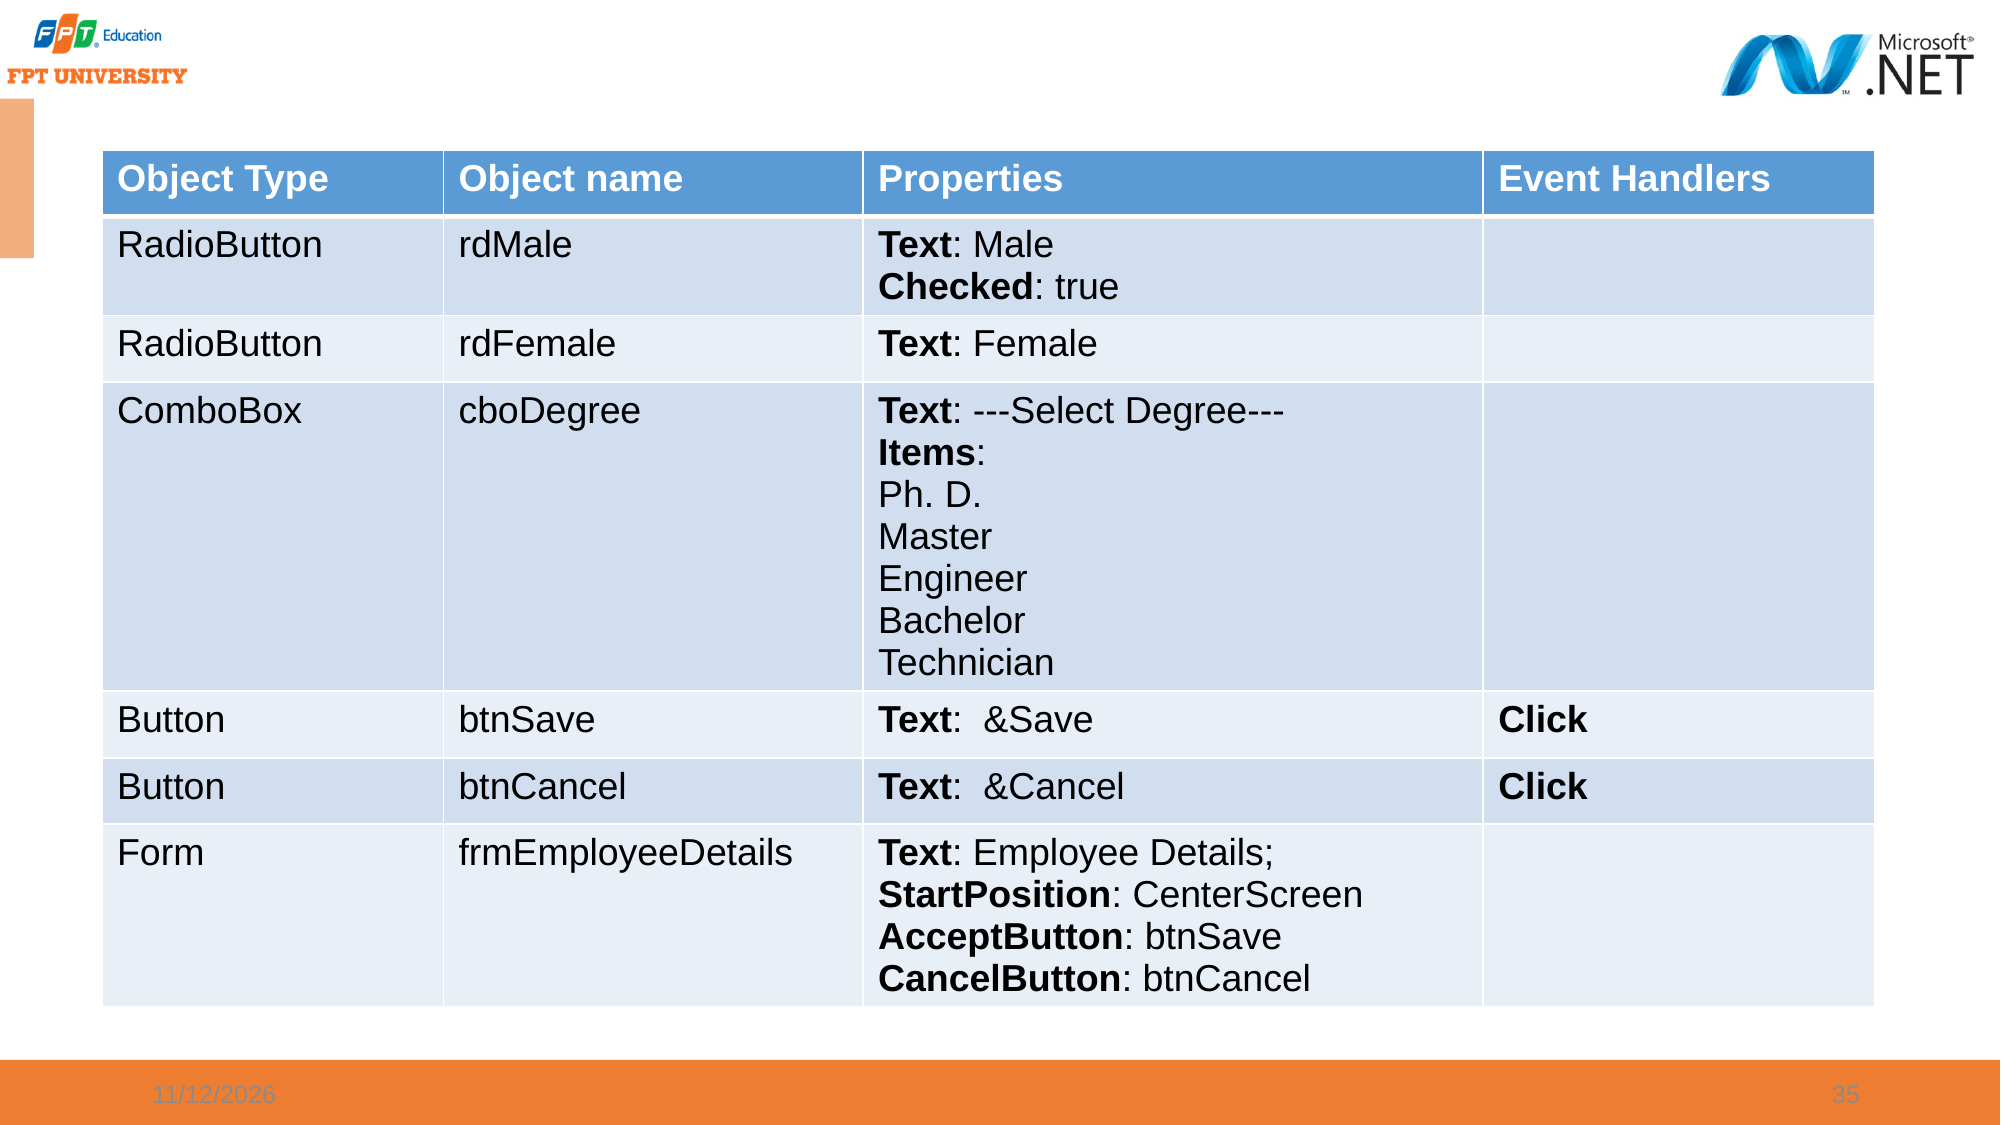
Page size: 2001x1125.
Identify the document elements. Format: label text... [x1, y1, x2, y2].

table_header Properties [864, 151, 1482, 214]
table_cell Text: ---Select Degree--- Items: Ph. D. Master Engineer Bachelor Technician [864, 383, 1482, 690]
table_cell [1484, 825, 1874, 1006]
table_cell [1484, 316, 1874, 381]
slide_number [137, 1063, 588, 1123]
table_cell frmEmployeeDetails [444, 825, 862, 1006]
table_cell Button [103, 759, 443, 823]
table_cell Text: Male Checked: true [864, 219, 1482, 315]
slide_number 35 [1424, 1063, 1875, 1123]
table_header Event Handlers [1484, 151, 1874, 214]
table_cell Text: &Save [864, 692, 1482, 757]
table_header Object Type [103, 151, 443, 214]
table_header Object name [444, 151, 862, 214]
table_cell rdMale [444, 219, 862, 315]
picture [0, 0, 194, 94]
table_cell btnSave [444, 692, 862, 757]
table_cell Button [103, 692, 443, 757]
table_cell RadioButton [103, 219, 443, 315]
table_cell cboDegree [444, 383, 862, 690]
table_cell [1484, 383, 1874, 690]
table_cell [1484, 219, 1874, 315]
table_cell Click [1484, 692, 1874, 757]
table_cell RadioButton [103, 316, 443, 381]
table_cell btnCancel [444, 759, 862, 823]
table_cell Text: Employee Details; StartPosition: CenterScreen AcceptButton: btnSave CancelButton: btnCancel [864, 825, 1482, 1006]
table_cell Text: Female [864, 316, 1482, 381]
picture [1685, 0, 2001, 129]
table_cell Click [1484, 759, 1874, 823]
table_cell rdFemale [444, 316, 862, 381]
table_cell Text: &Cancel [864, 759, 1482, 823]
table_cell ComboBox [103, 383, 443, 690]
table_cell Form [103, 825, 443, 1006]
